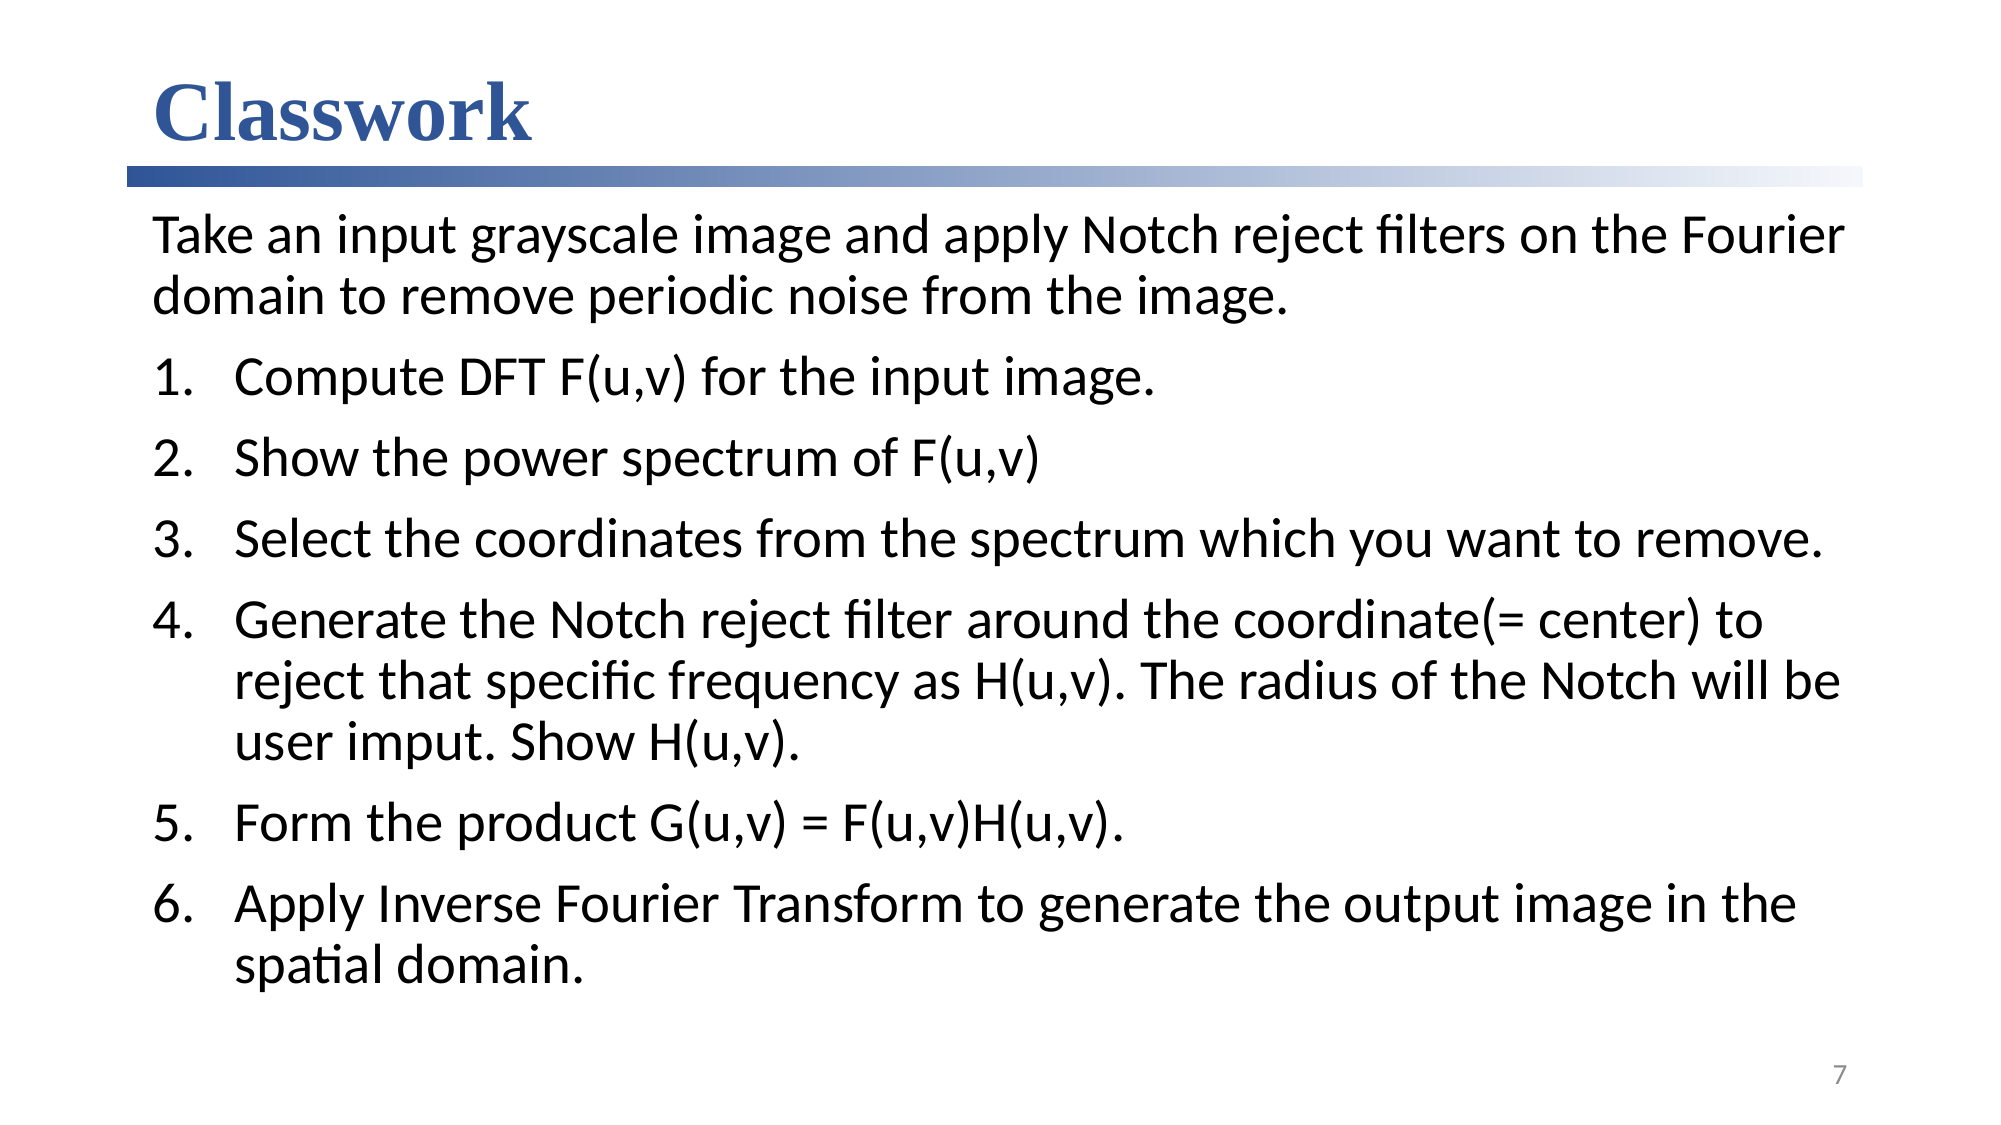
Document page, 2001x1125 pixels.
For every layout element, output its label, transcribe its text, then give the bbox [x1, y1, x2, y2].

slide_number 7 [1412, 1042, 1863, 1103]
list Take an input grayscale image and apply Notch reject filters on the Fourier domain to remove periodic noise from the image. Compute DFT F(u,v) for the input image. Show the power spectrum of F(u,v) Select the coordinates from the spectrum which you want to remove. Generate the Notch reject filter around the coordinate(= center) to reject that specific frequency as H(u,v). The radius of the Notch will be user imput. Show H(u,v). Form the product G(u,v) = F(u,v)H(u,v). Apply Inverse Fourier Transform to generate the output image in the spatial domain. [137, 197, 1863, 1014]
title Classwork [137, 59, 1863, 167]
